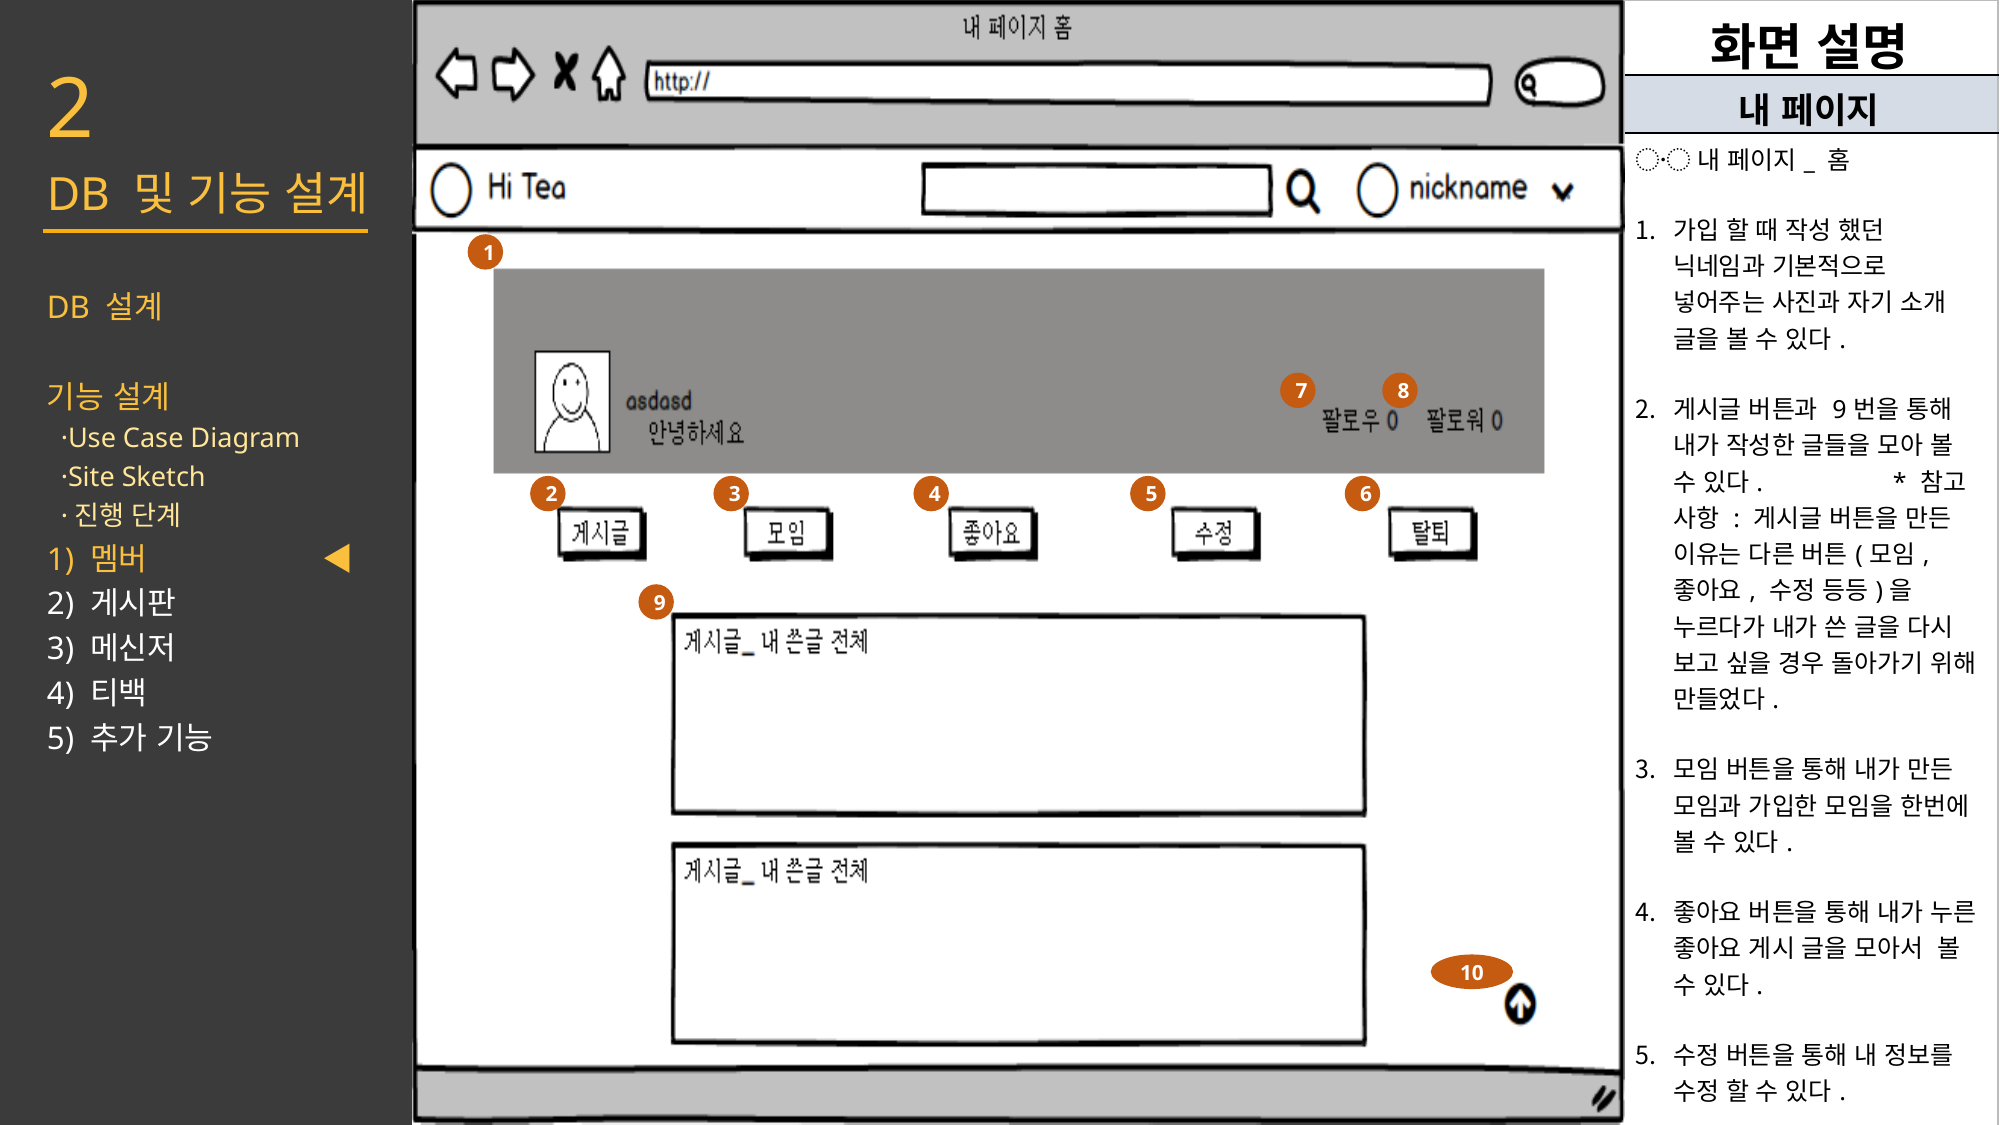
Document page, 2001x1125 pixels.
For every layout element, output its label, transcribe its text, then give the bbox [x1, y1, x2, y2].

table_cell 〮 내 페이지_ 홈 가입 할 때 작성 했던 닉네임과 기본적으로 넣어주는 사진과 자기 소개 글을 볼 수 있다. 게시글 버튼과 9번을 통해 내가 작성한 글들을 모아 볼 수 있다. * 참고 사항 : 게시글 버튼을 만든 이유는 다른 버튼(모임, 좋아요, 수정 등등)을 누르다가 내가 쓴 글을 다시 보고 싶을 경우 돌아가기 위해 만들었다. 모임 버튼을 통해 내가 만든 모임과 가입한 모임을 한번에 볼 수 있다. 좋아요 버튼을 통해 내가 누른 좋아요 게시 글을 모아서 볼 수 있다. 수정 버튼을 통해 내 정보를 수정 할 수 있다. 탈퇴 버튼을 통해 홈페지를 탈퇴할 수 있다. 7번, 8번을 통해 내가 팔로우, 팔로워한 목록들을 볼 수 있다. 위로 가기 버튼을 통해 맨 위로 올라 갈 수 있다. [1625, 134, 1997, 1125]
picture [412, 0, 1625, 1125]
table_cell 내 페이지 [1625, 76, 1997, 132]
text_box 2 DB 및 기능 설계 DB 설계 기능 설계 ·Use Case Diagram ·Site Sketch ·진행 단계 1) 멤버 ◀ 2) 게시판 3) 메신저 4) 티백 5) 추가 기능 [32, 26, 384, 763]
text_box [0, 0, 412, 1125]
table_header 화면 설명 [1625, 1, 1997, 74]
